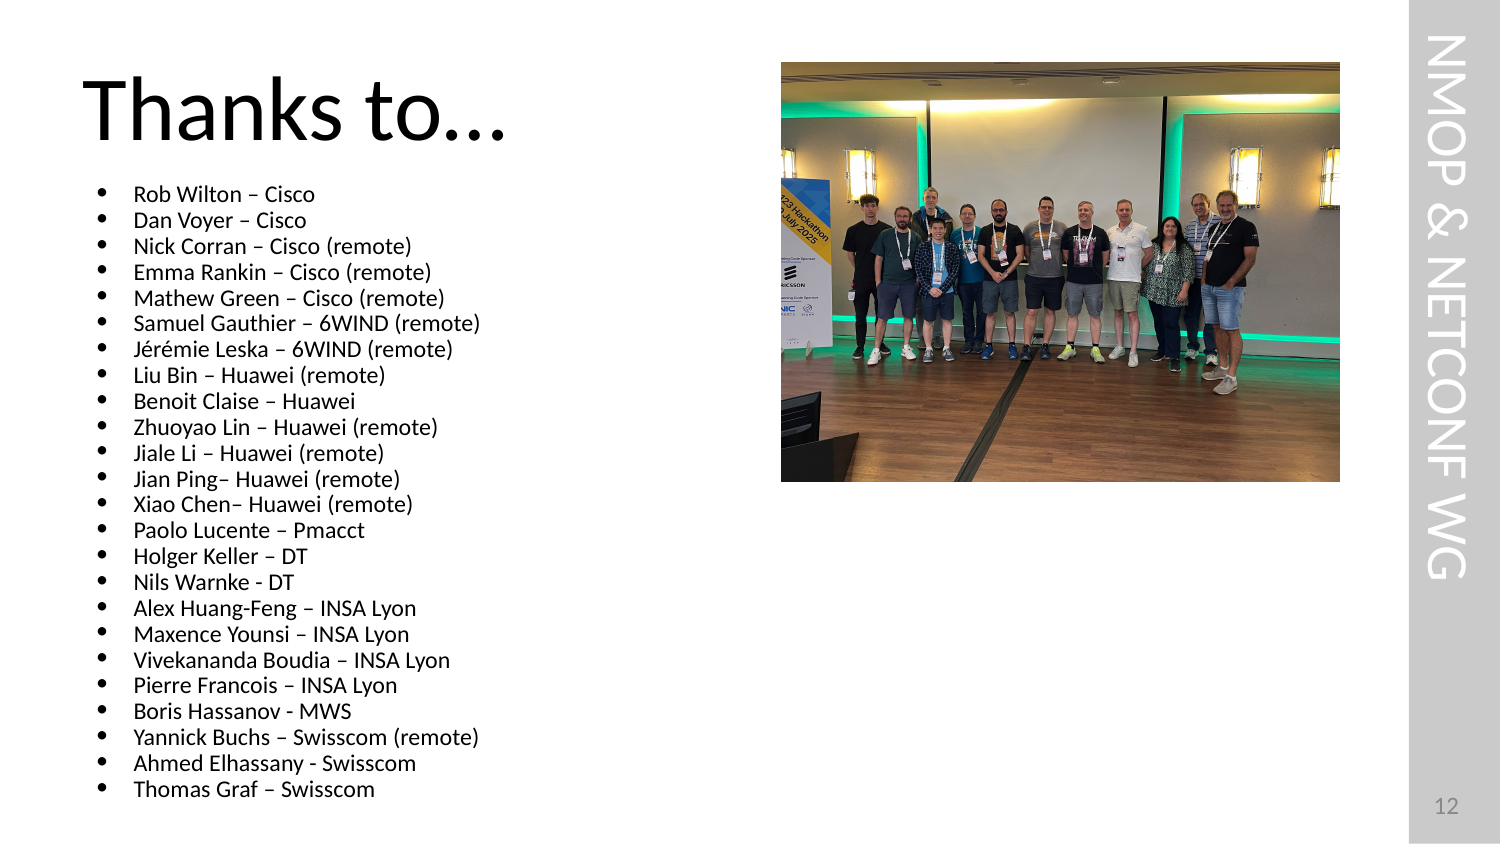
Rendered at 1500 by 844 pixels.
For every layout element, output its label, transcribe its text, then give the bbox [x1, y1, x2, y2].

list Rob Wilton – Cisco Dan Voyer – Cisco Nick Corran – Cisco (remote) Emma Rankin – Cisco (remote) Mathew Green – Cisco (remote) Samuel Gauthier – 6WIND (remote) Jérémie Leska – 6WIND (remote) Liu Bin – Huawei (remote) Benoit Claise – Huawei Zhuoyao Lin – Huawei (remote) Jiale Li – Huawei (remote) Jian Ping– Huawei (remote) Xiao Chen– Huawei (remote) Paolo Lucente – Pmacct Holger Keller – DT Nils Warnke - DT Alex Huang-Feng – INSA Lyon Maxence Younsi – INSA Lyon Vivekananda Boudia – INSA Lyon Pierre Francois – INSA Lyon Boris Hassanov - MWS Yannick Buchs – Swisscom (remote) Ahmed Elhassany - Swisscom Thomas Graf – Swisscom [88, 174, 637, 827]
slide_number 12 [1425, 768, 1467, 844]
text_box NMOP & NETCONF WG [1409, 17, 1495, 768]
title Thanks to… [75, 33, 1407, 175]
picture [780, 62, 1340, 482]
text_box [1407, 0, 1500, 844]
